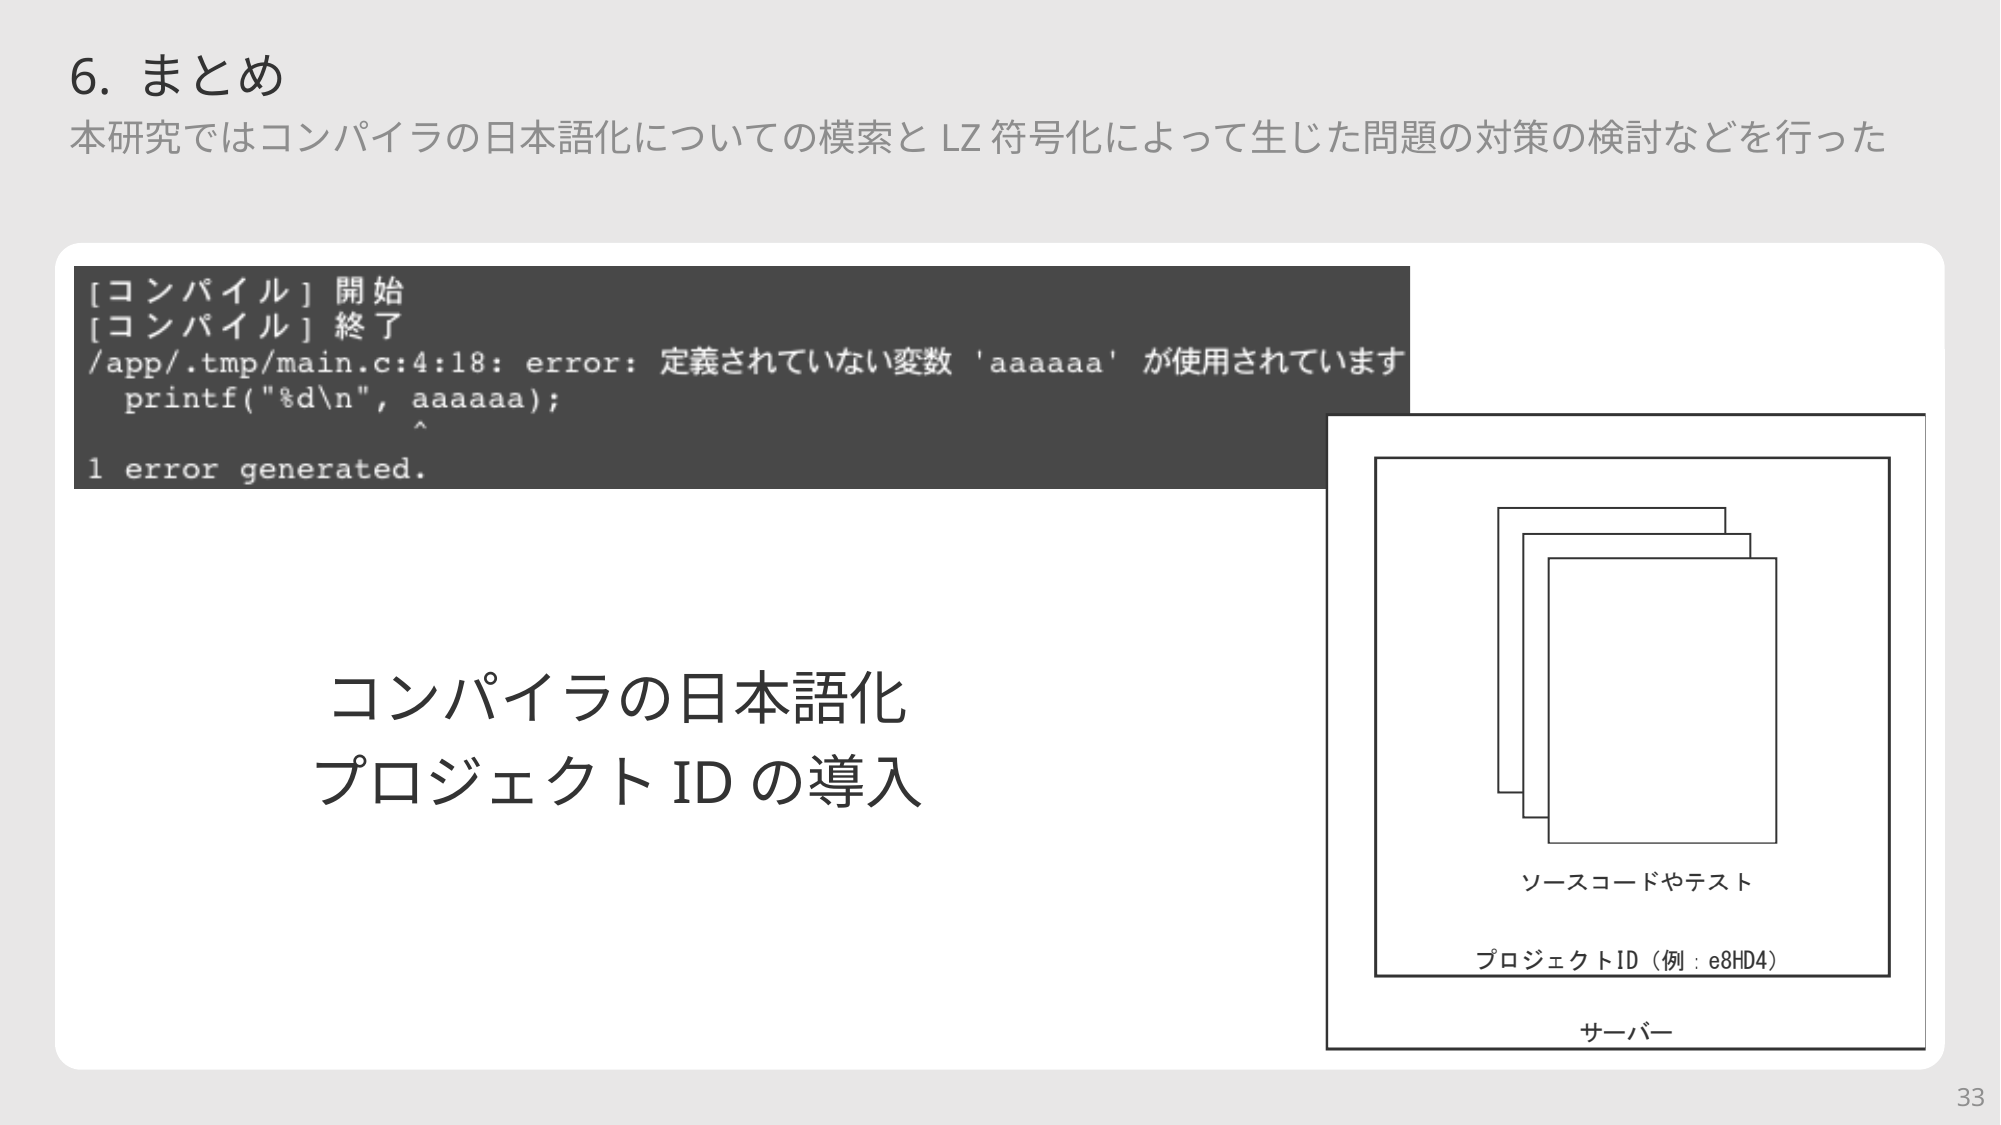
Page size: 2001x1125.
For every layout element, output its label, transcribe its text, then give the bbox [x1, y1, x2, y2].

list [74, 266, 1411, 489]
list 本研究ではコンパイラの日本語化についての模索とLZ符号化によって生じた問題の対策の検討などを行った [55, 112, 1945, 233]
slide_number 33 [1889, 1070, 2000, 1125]
picture [1325, 413, 1926, 1059]
text_box コンパイラの日本語化 プロジェクトIDの導入 [259, 647, 974, 837]
title 6. まとめ [55, 44, 1945, 102]
